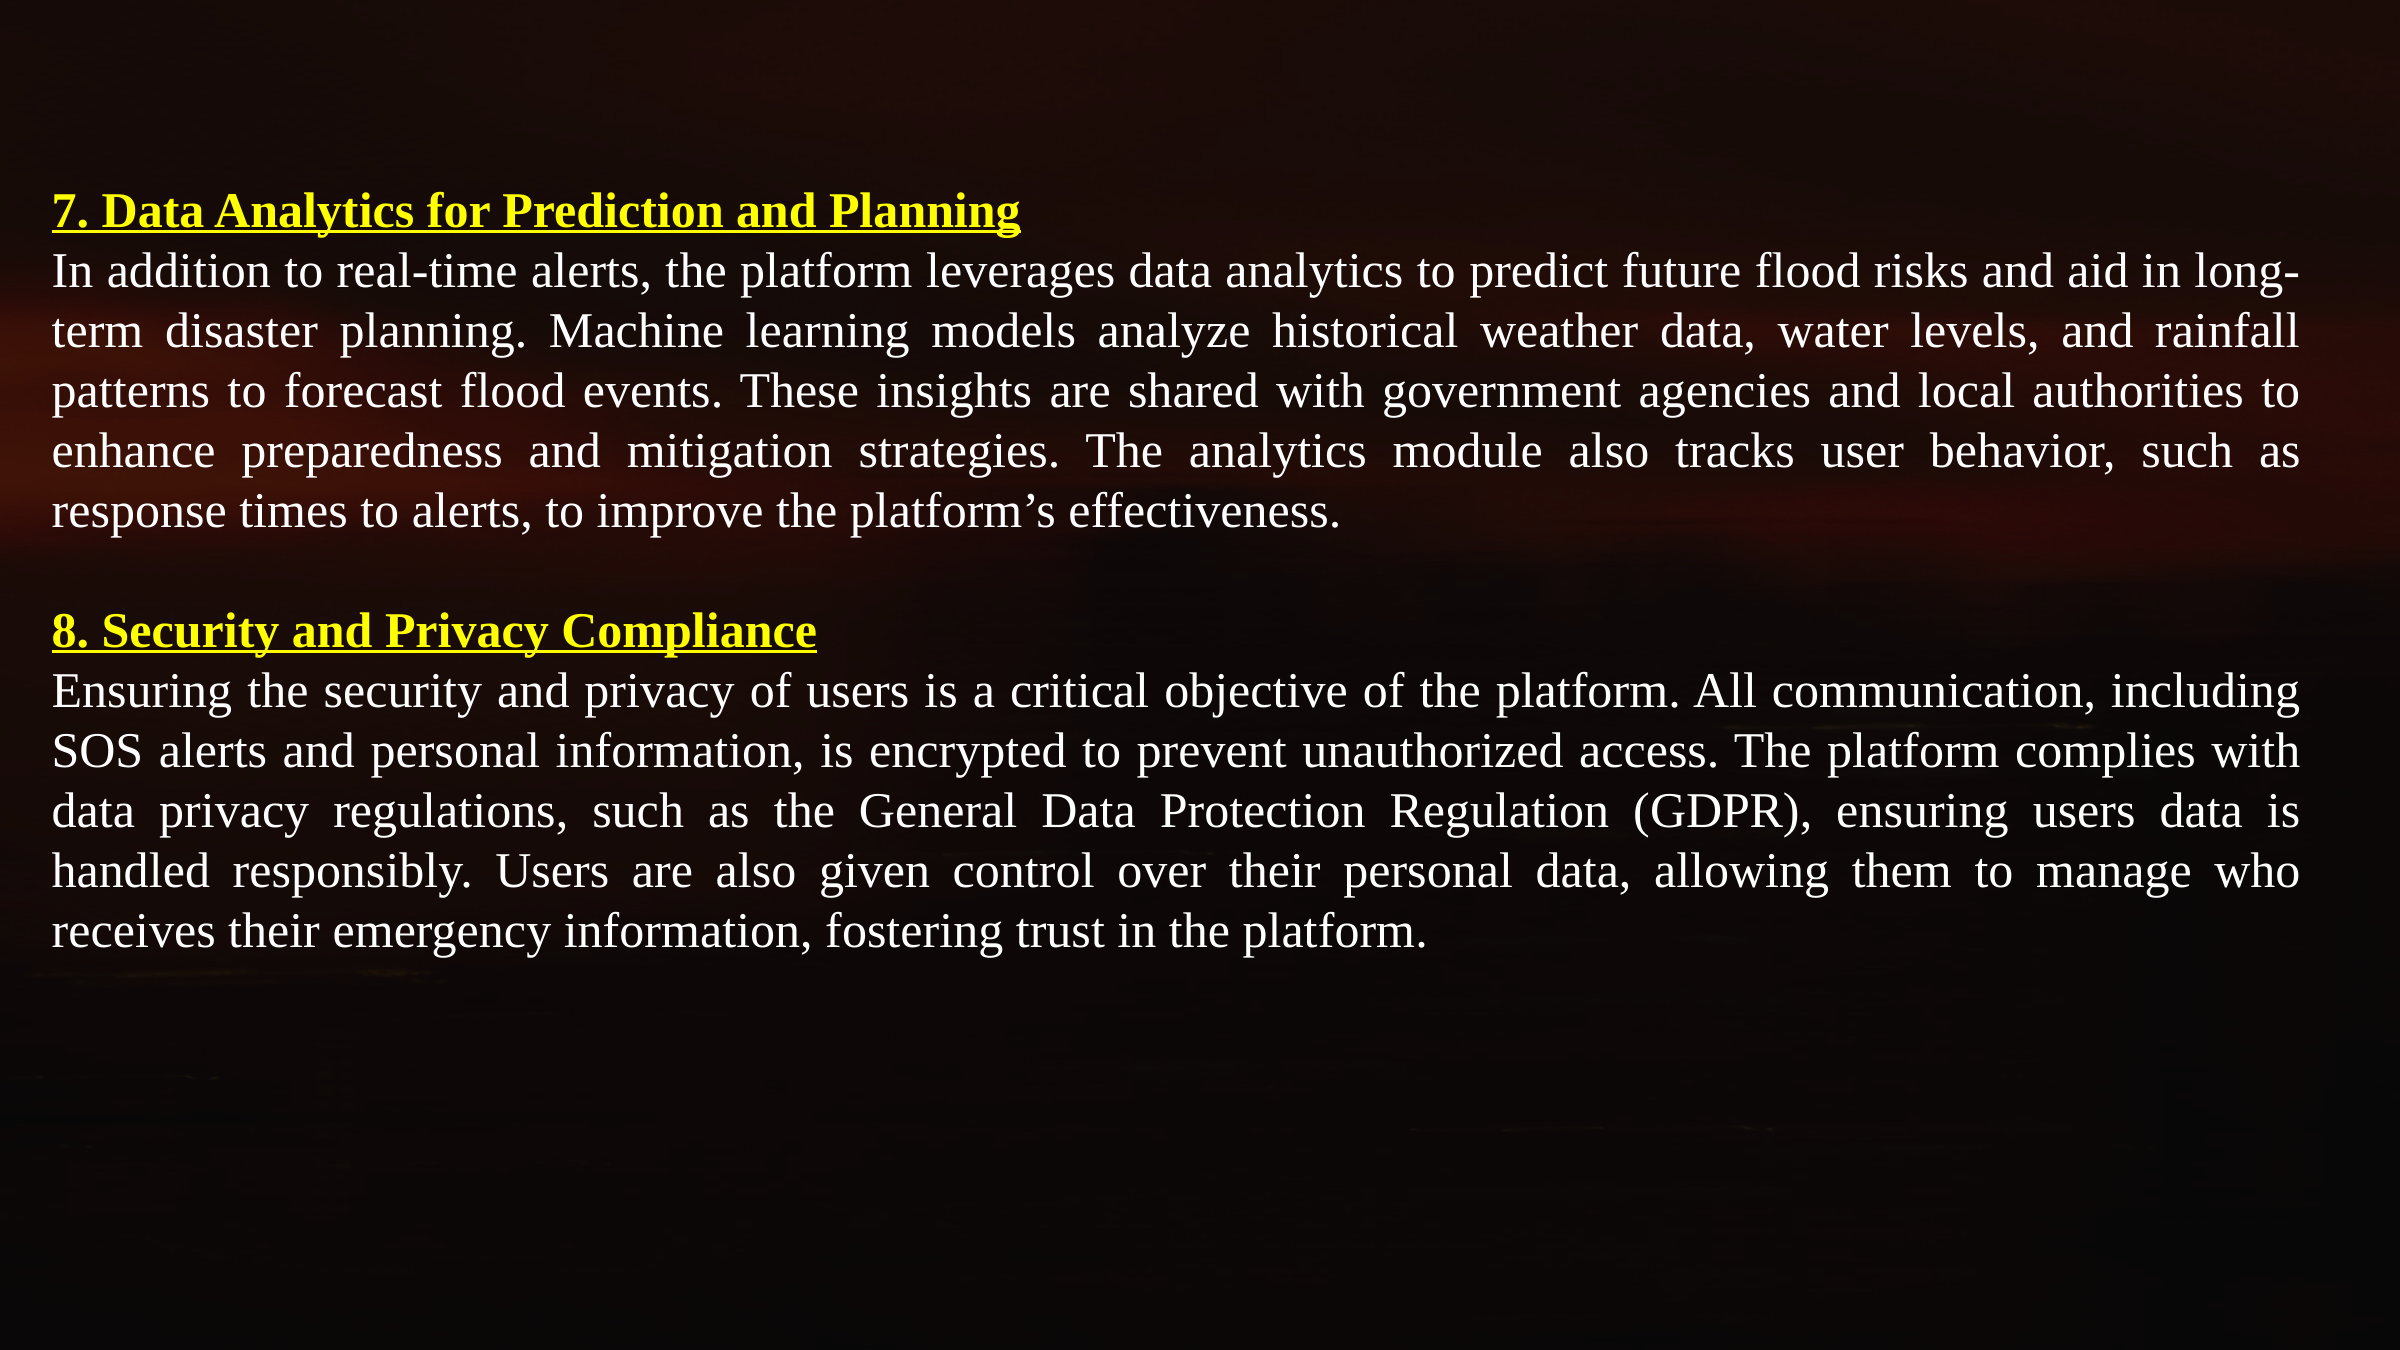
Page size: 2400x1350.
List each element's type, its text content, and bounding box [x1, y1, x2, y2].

text_box 7. Data Analytics for Prediction and Planning In addition to real-time alerts, the platform leverages data analytics to predict future flood risks and aid in long-term disaster planning. Machine learning models analyze historical weather data, water levels, and rainfall patterns to forecast flood events. These insights are shared with government agencies and local authorities to enhance preparedness and mitigation strategies. The analytics module also tracks user behavior, such as response times to alerts, to improve the platform’s effectiveness. 8. Security and Privacy Compliance Ensuring the security and privacy of users is a critical objective of the platform. All communication, including SOS alerts and personal information, is encrypted to prevent unauthorized access. The platform complies with data privacy regulations, such as the General Data Protection Regulation (GDPR), ensuring users data is handled responsibly. Users are also given control over their personal data, allowing them to manage who receives their emergency information, fostering trust in the platform. [36, 170, 2318, 965]
